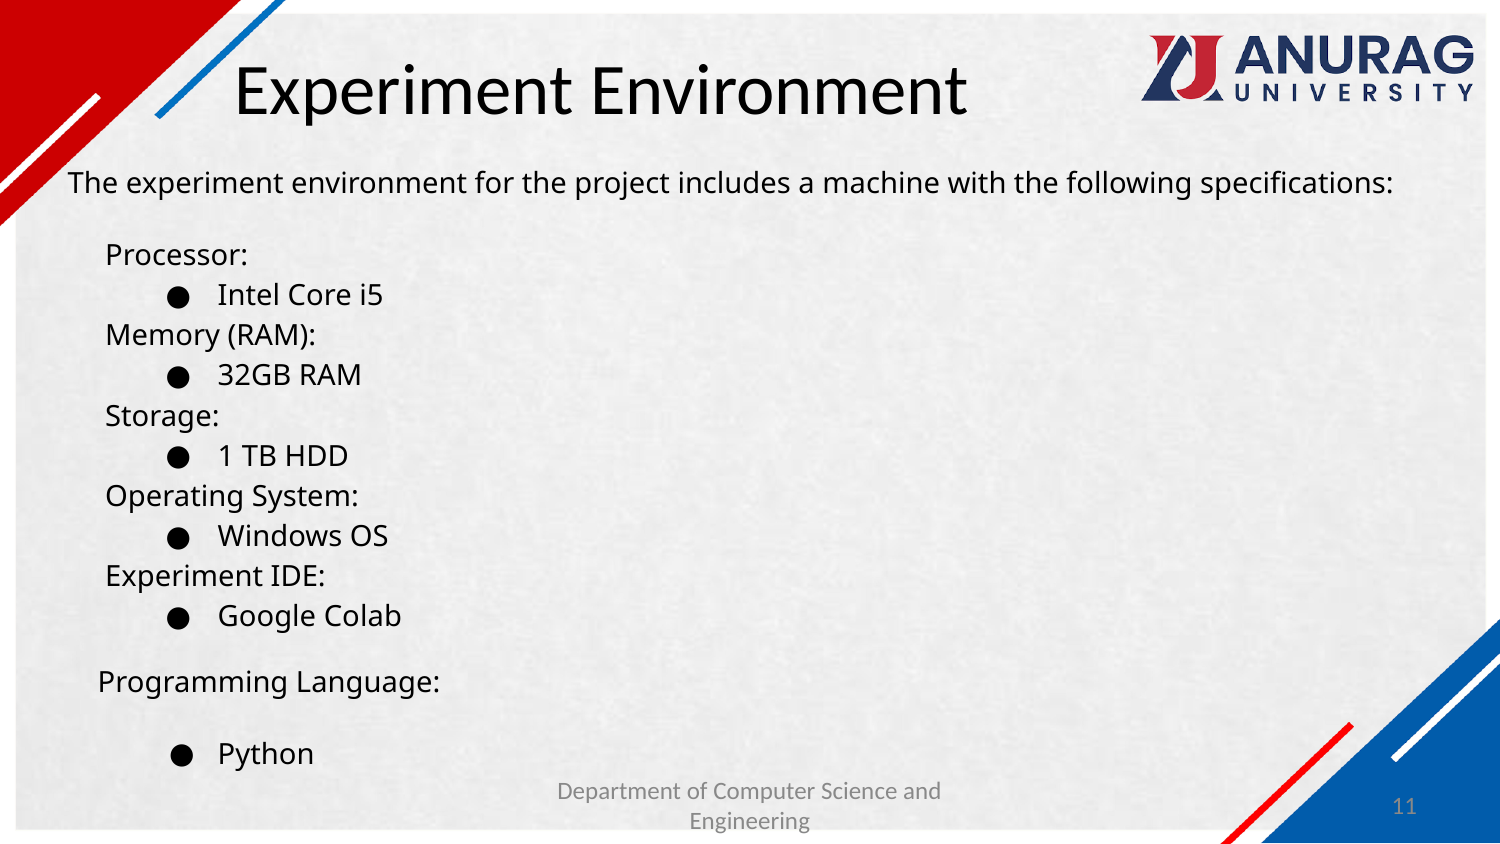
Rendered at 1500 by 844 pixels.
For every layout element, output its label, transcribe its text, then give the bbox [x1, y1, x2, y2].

text_box Department of Computer Science and Engineering [520, 778, 980, 843]
title Experiment Environment [108, 33, 1113, 138]
picture [0, 0, 1500, 844]
text_box The experiment environment for the project includes a machine with the following specifications: Processor: Intel Core i5 Memory (RAM): 32GB RAM Storage: 1 TB HDD Operating System: Windows OS Experiment IDE: Google Colab Programming Language: Python [60, 152, 1500, 778]
slide_number 11 [1381, 783, 1426, 826]
